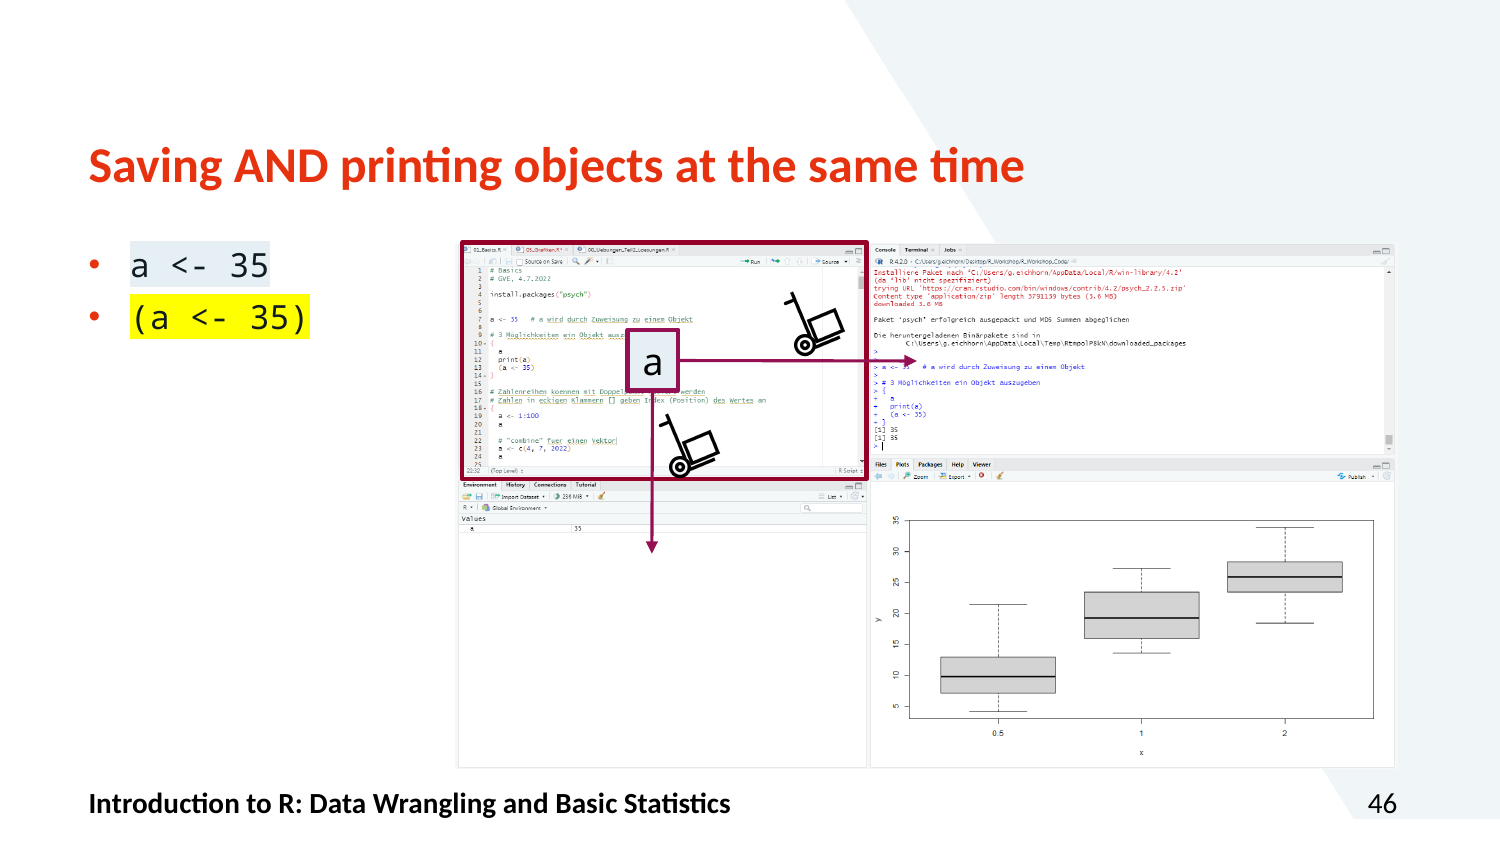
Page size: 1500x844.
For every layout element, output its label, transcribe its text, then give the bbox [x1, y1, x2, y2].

list a <- 35 (a <- 35) [88, 243, 454, 756]
title Saving AND printing objects at the same time [88, 129, 1398, 232]
picture [0, 0, 1500, 819]
footer Introduction to R: Data Wrangling and Basic Statistics [88, 785, 1217, 819]
slide_number 46 [1263, 785, 1398, 819]
